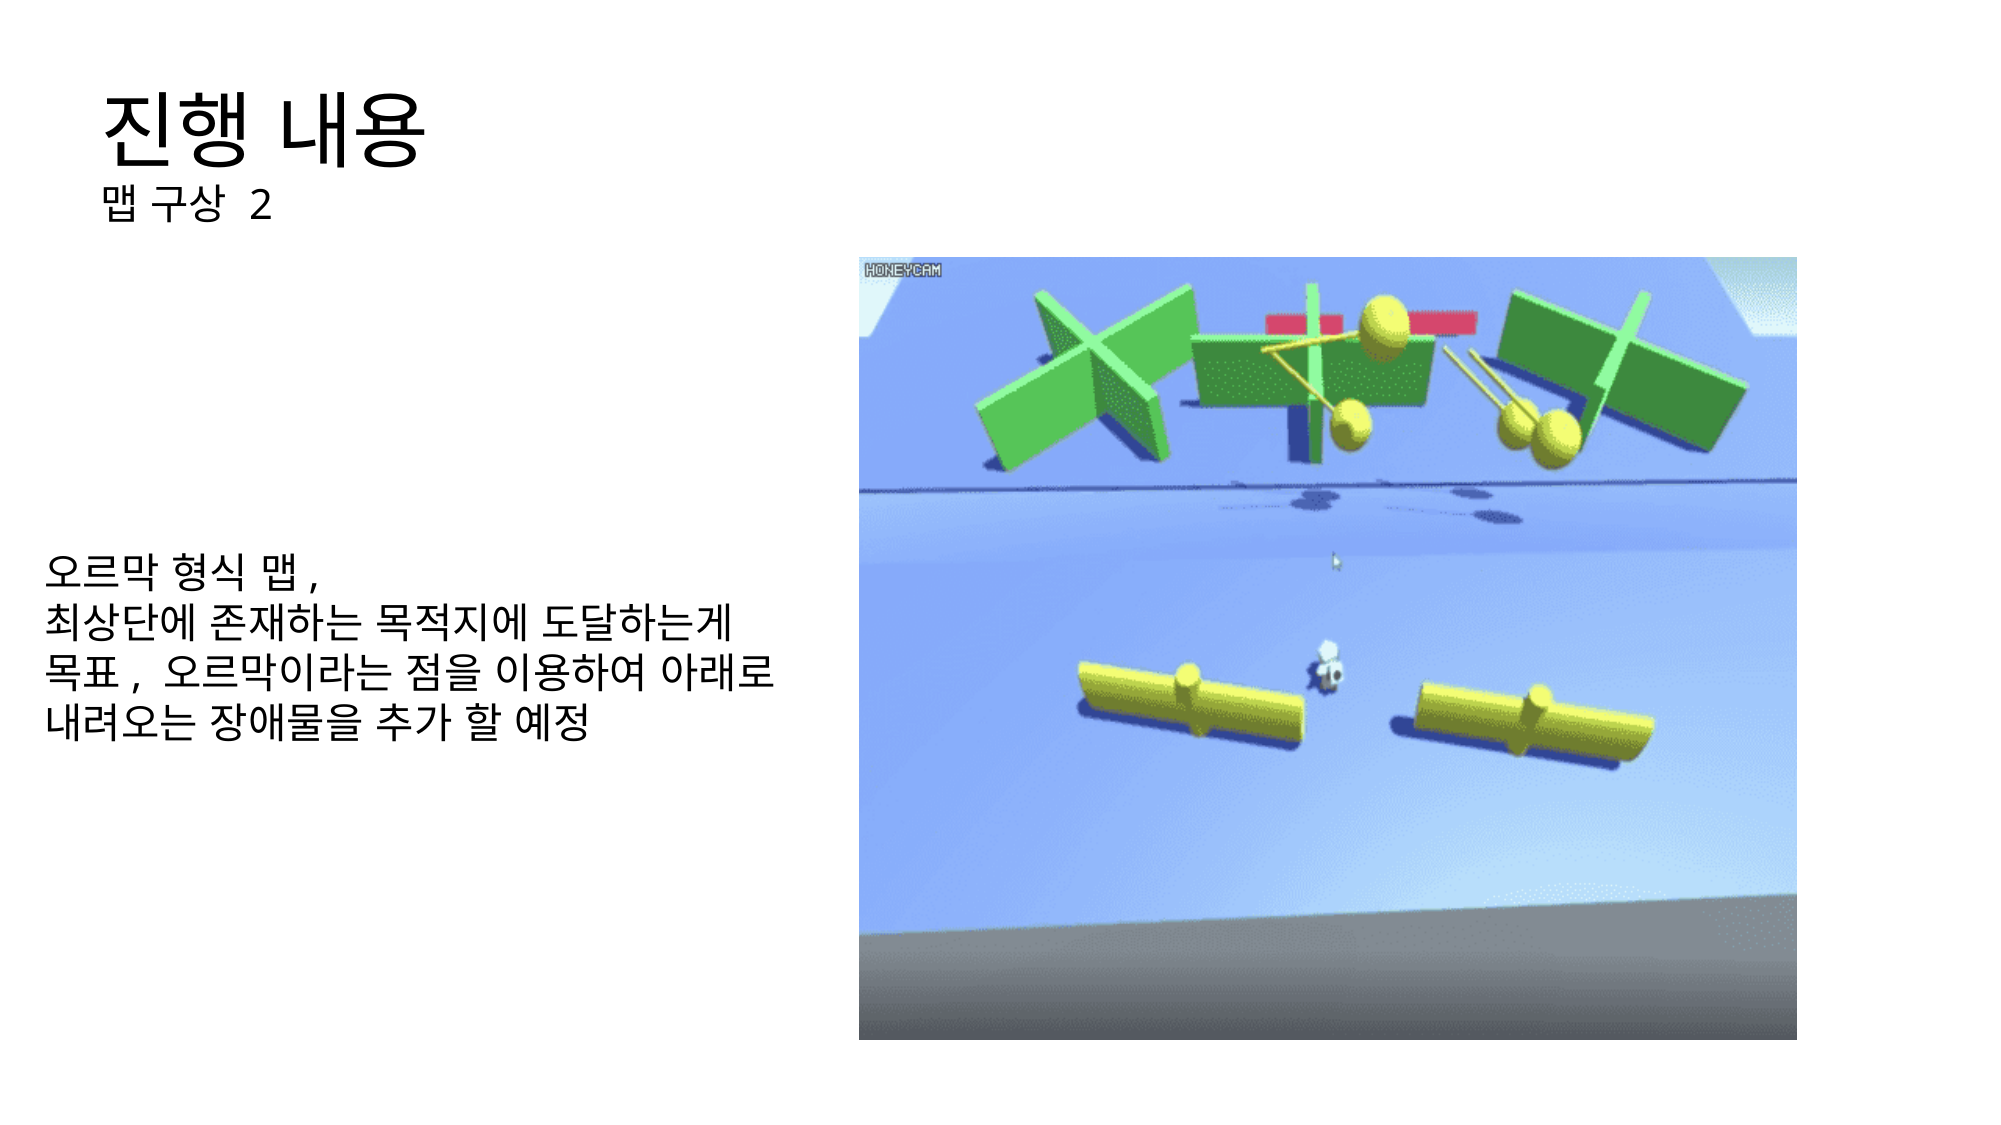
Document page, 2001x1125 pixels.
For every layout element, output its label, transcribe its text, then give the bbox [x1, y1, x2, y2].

text_box 오르막 형식 맵, 최상단에 존재하는 목적지에 도달하는게 목표, 오르막이라는 점을 이용하여 아래로 내려오는 장애물을 추가 할 예정 [29, 539, 804, 755]
text_box 진행 내용 맵 구상 2 [85, 70, 554, 236]
picture [859, 257, 1797, 1040]
